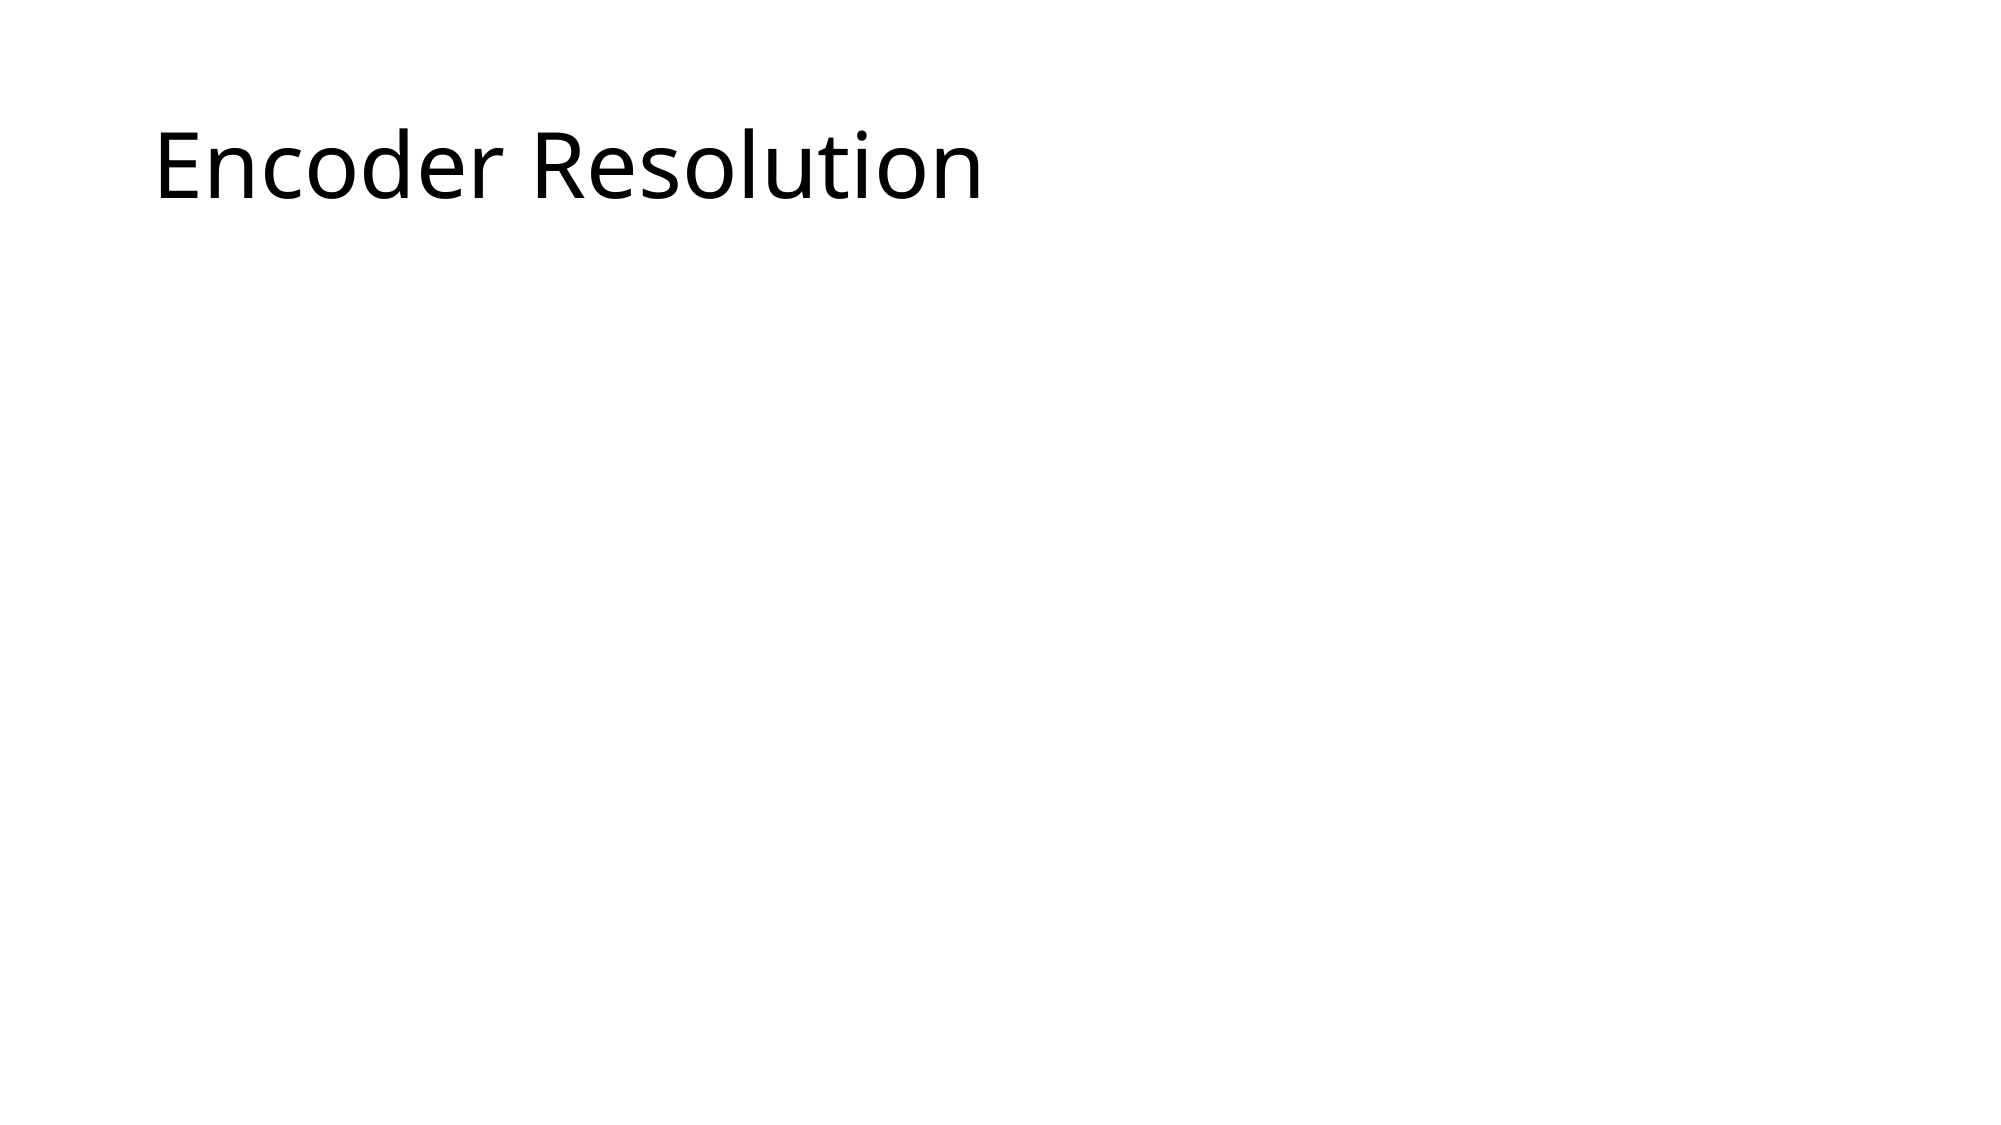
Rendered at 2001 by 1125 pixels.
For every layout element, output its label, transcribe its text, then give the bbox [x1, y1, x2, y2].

title Encoder Resolution [137, 59, 1863, 278]
